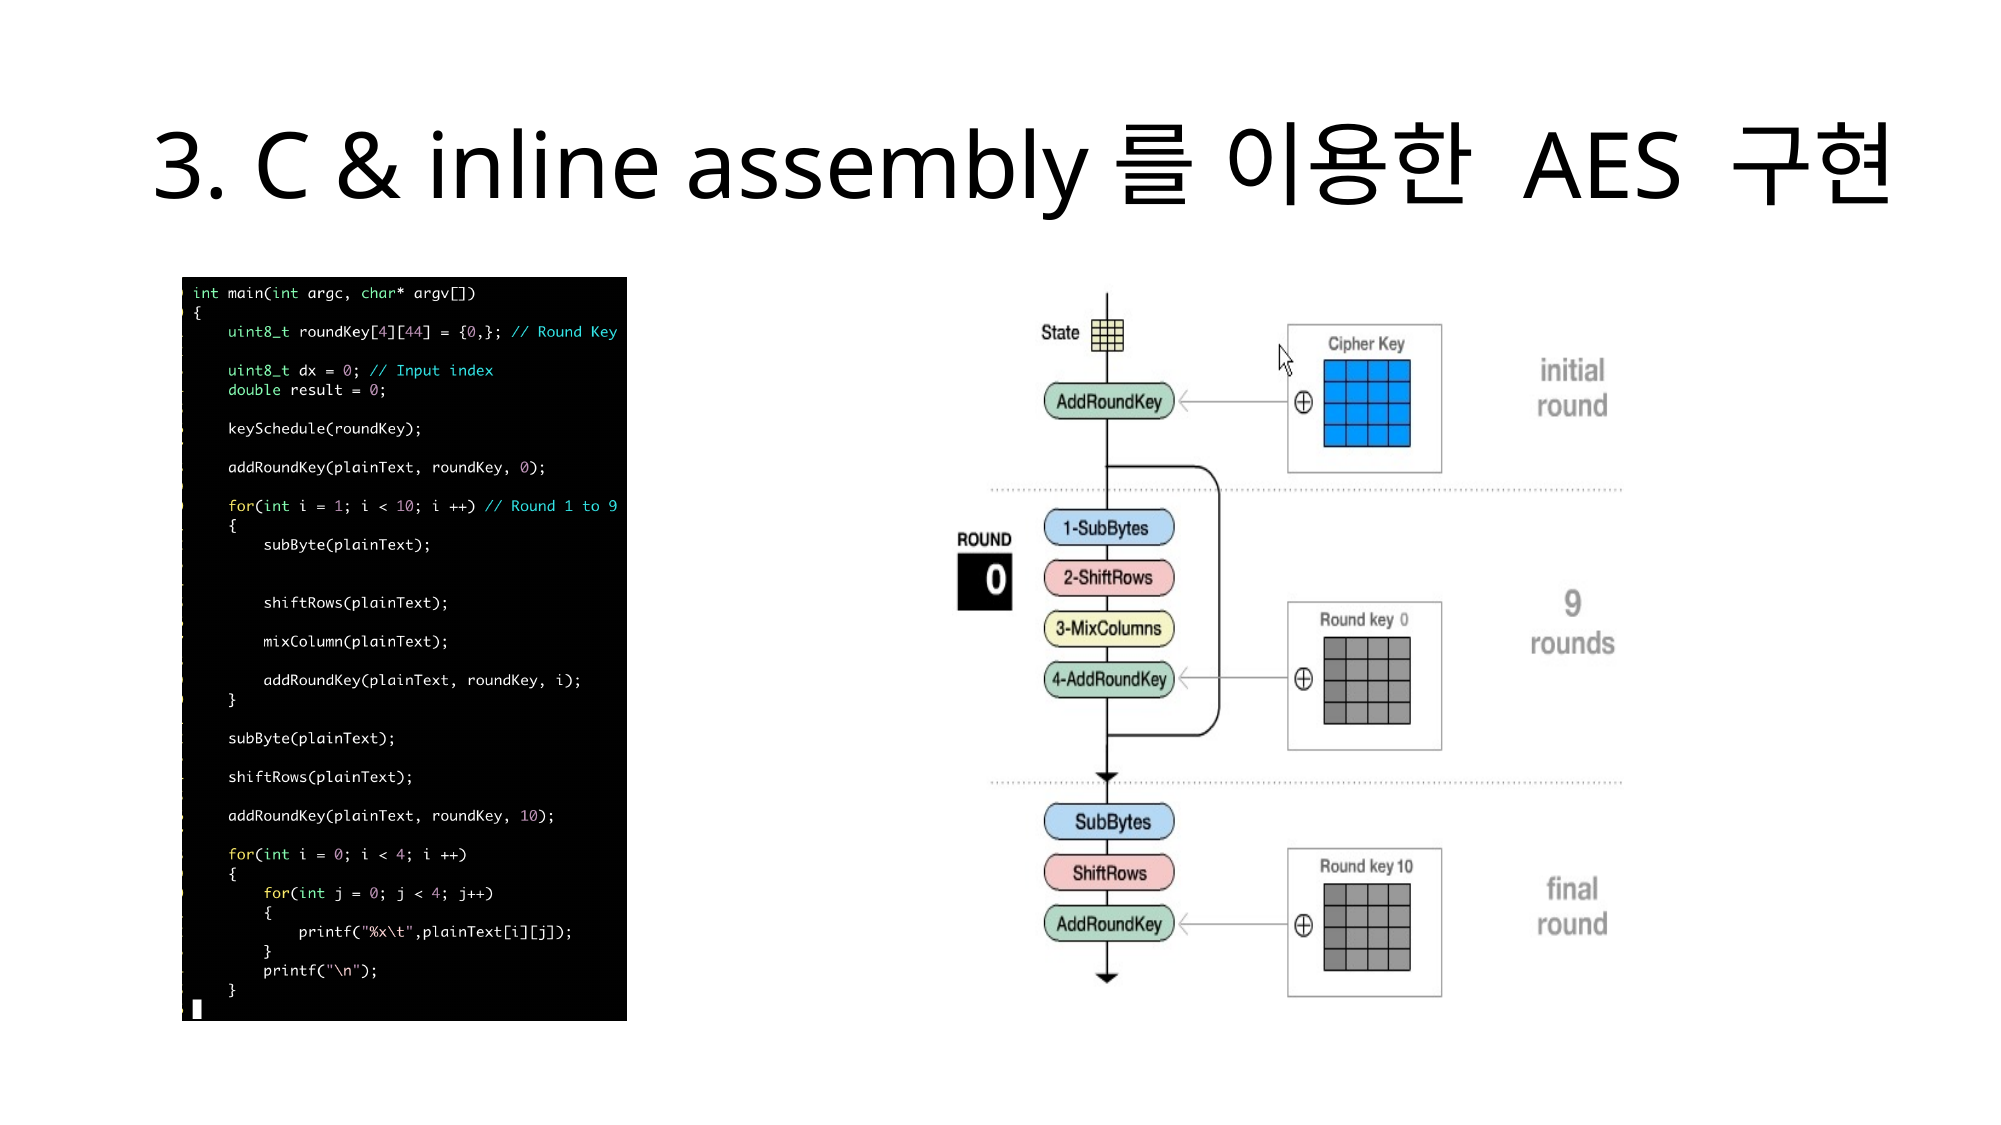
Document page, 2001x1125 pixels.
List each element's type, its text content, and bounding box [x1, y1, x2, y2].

picture [952, 241, 1624, 1013]
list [182, 277, 627, 1021]
title 3. C & inline assembly를 이용한 AES 구현 [137, 59, 1924, 278]
